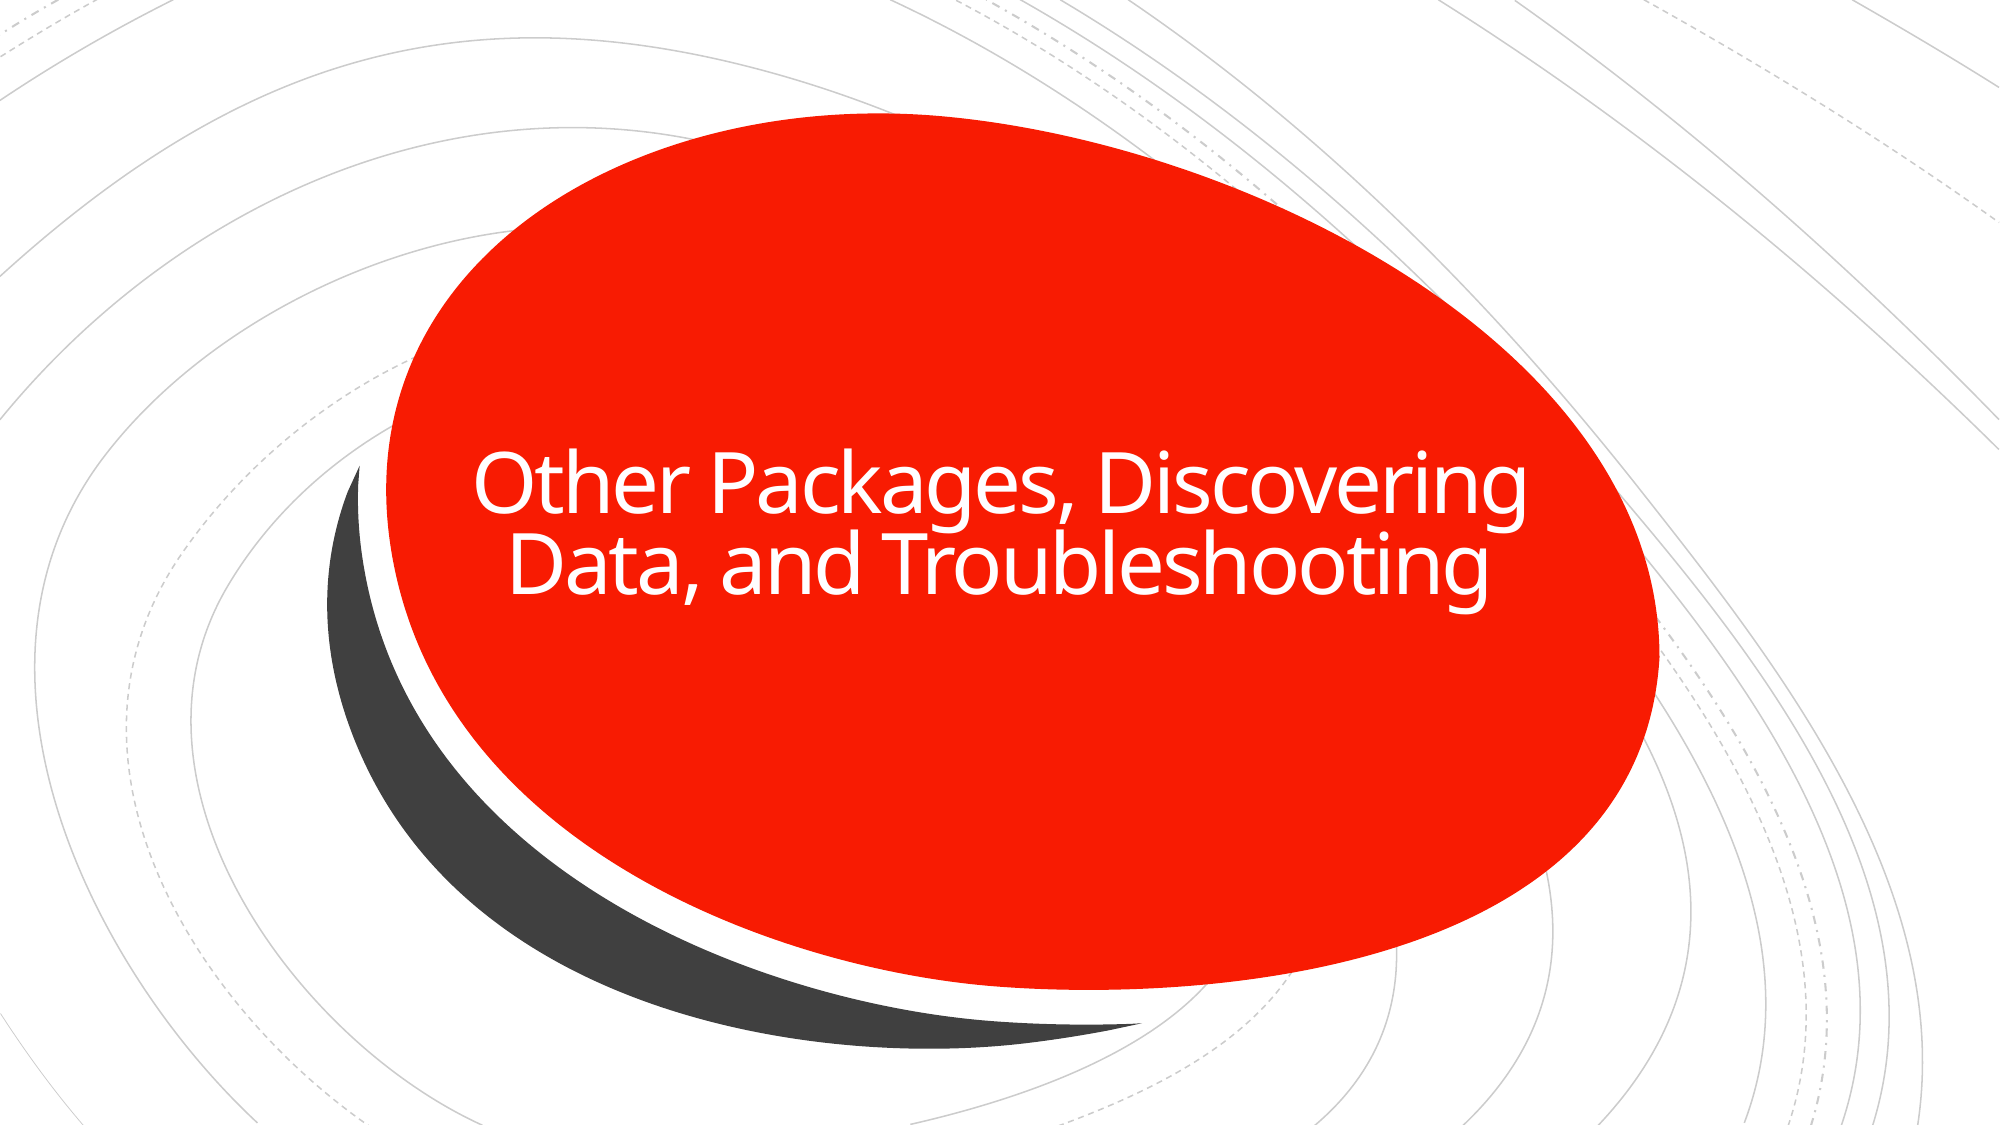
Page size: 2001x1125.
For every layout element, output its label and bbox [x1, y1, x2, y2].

text_box [0, 0, 2000, 1125]
